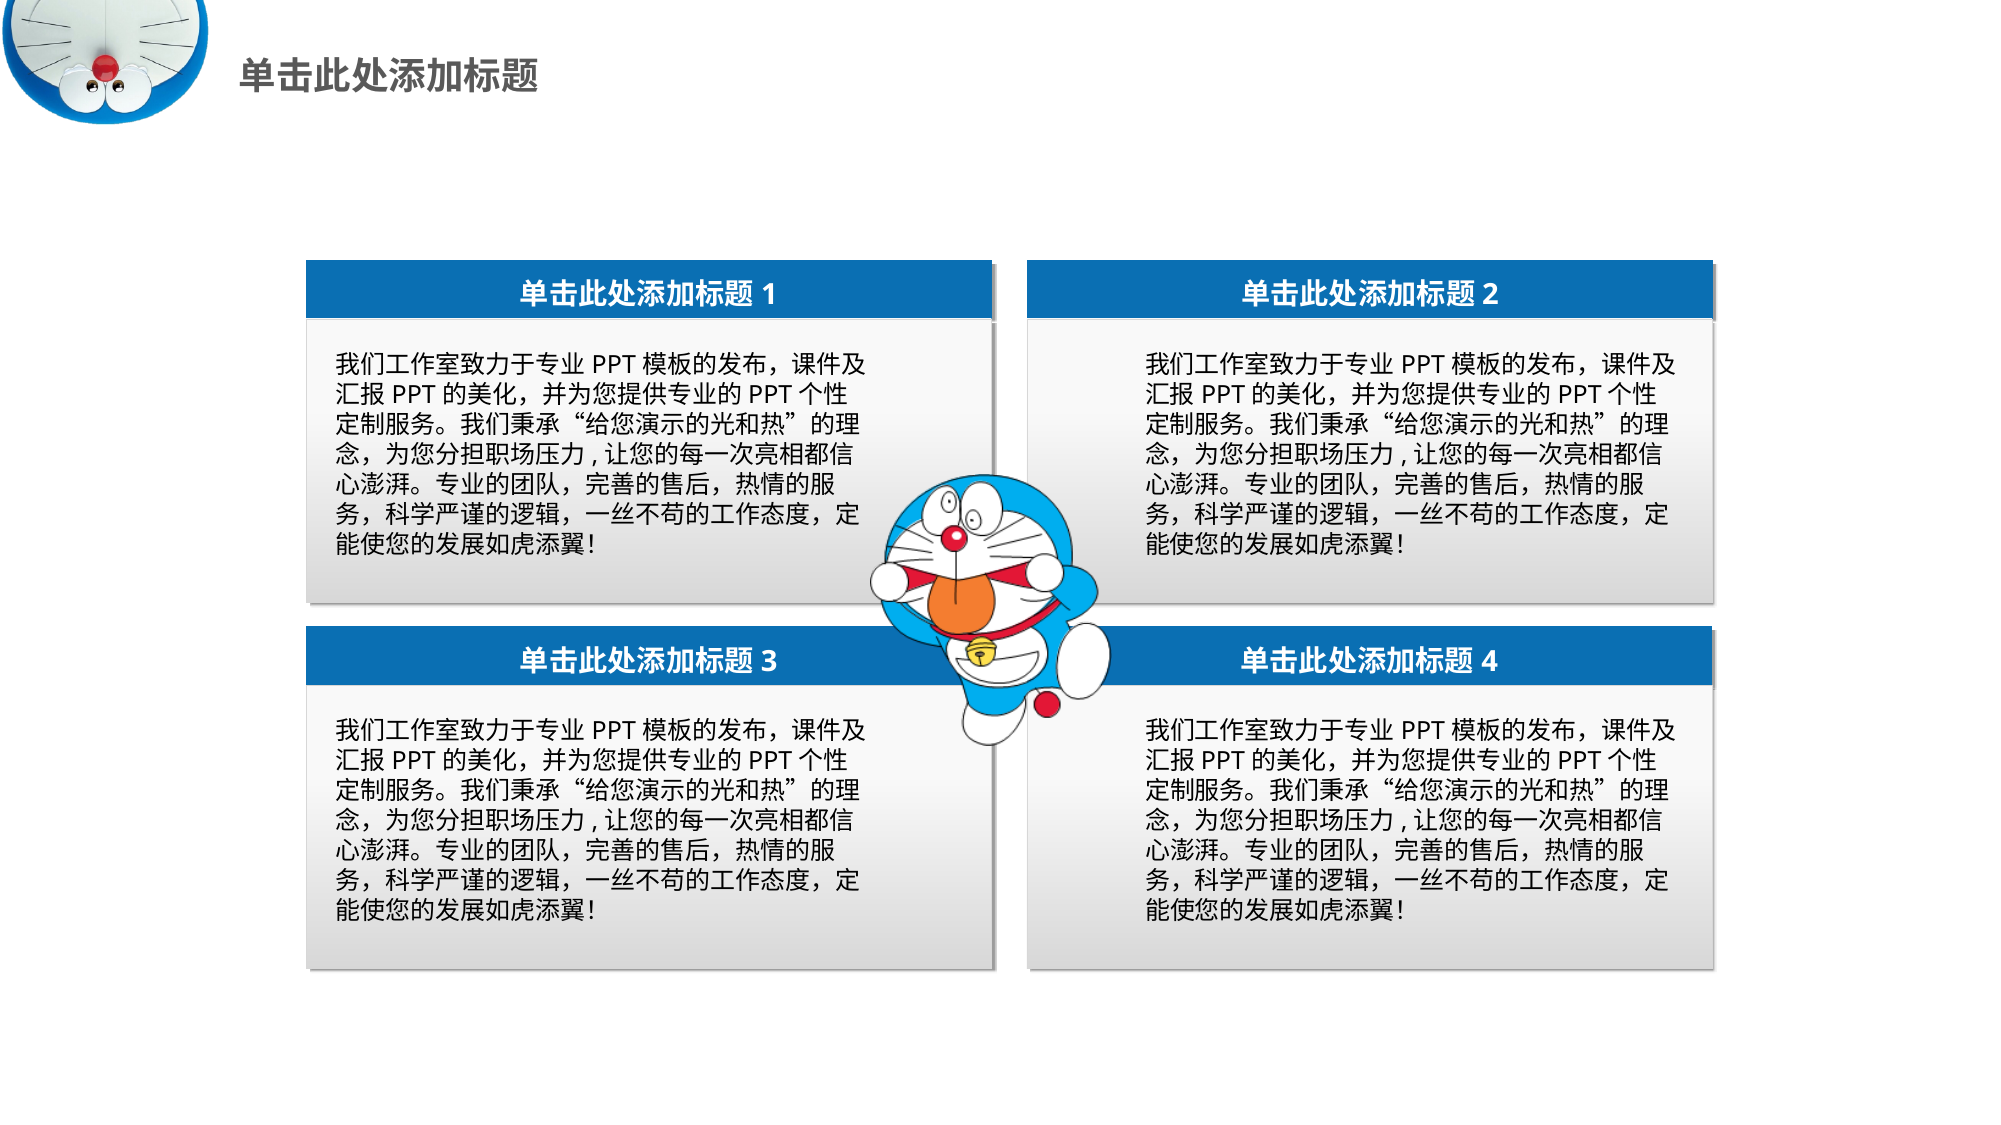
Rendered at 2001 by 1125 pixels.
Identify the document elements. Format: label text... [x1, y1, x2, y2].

picture [0, 0, 210, 126]
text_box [1026, 626, 1713, 969]
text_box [1026, 259, 1714, 603]
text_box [305, 259, 992, 603]
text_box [305, 626, 992, 969]
picture [870, 474, 1113, 747]
text_box 单击此处添加标题 [224, 44, 593, 104]
